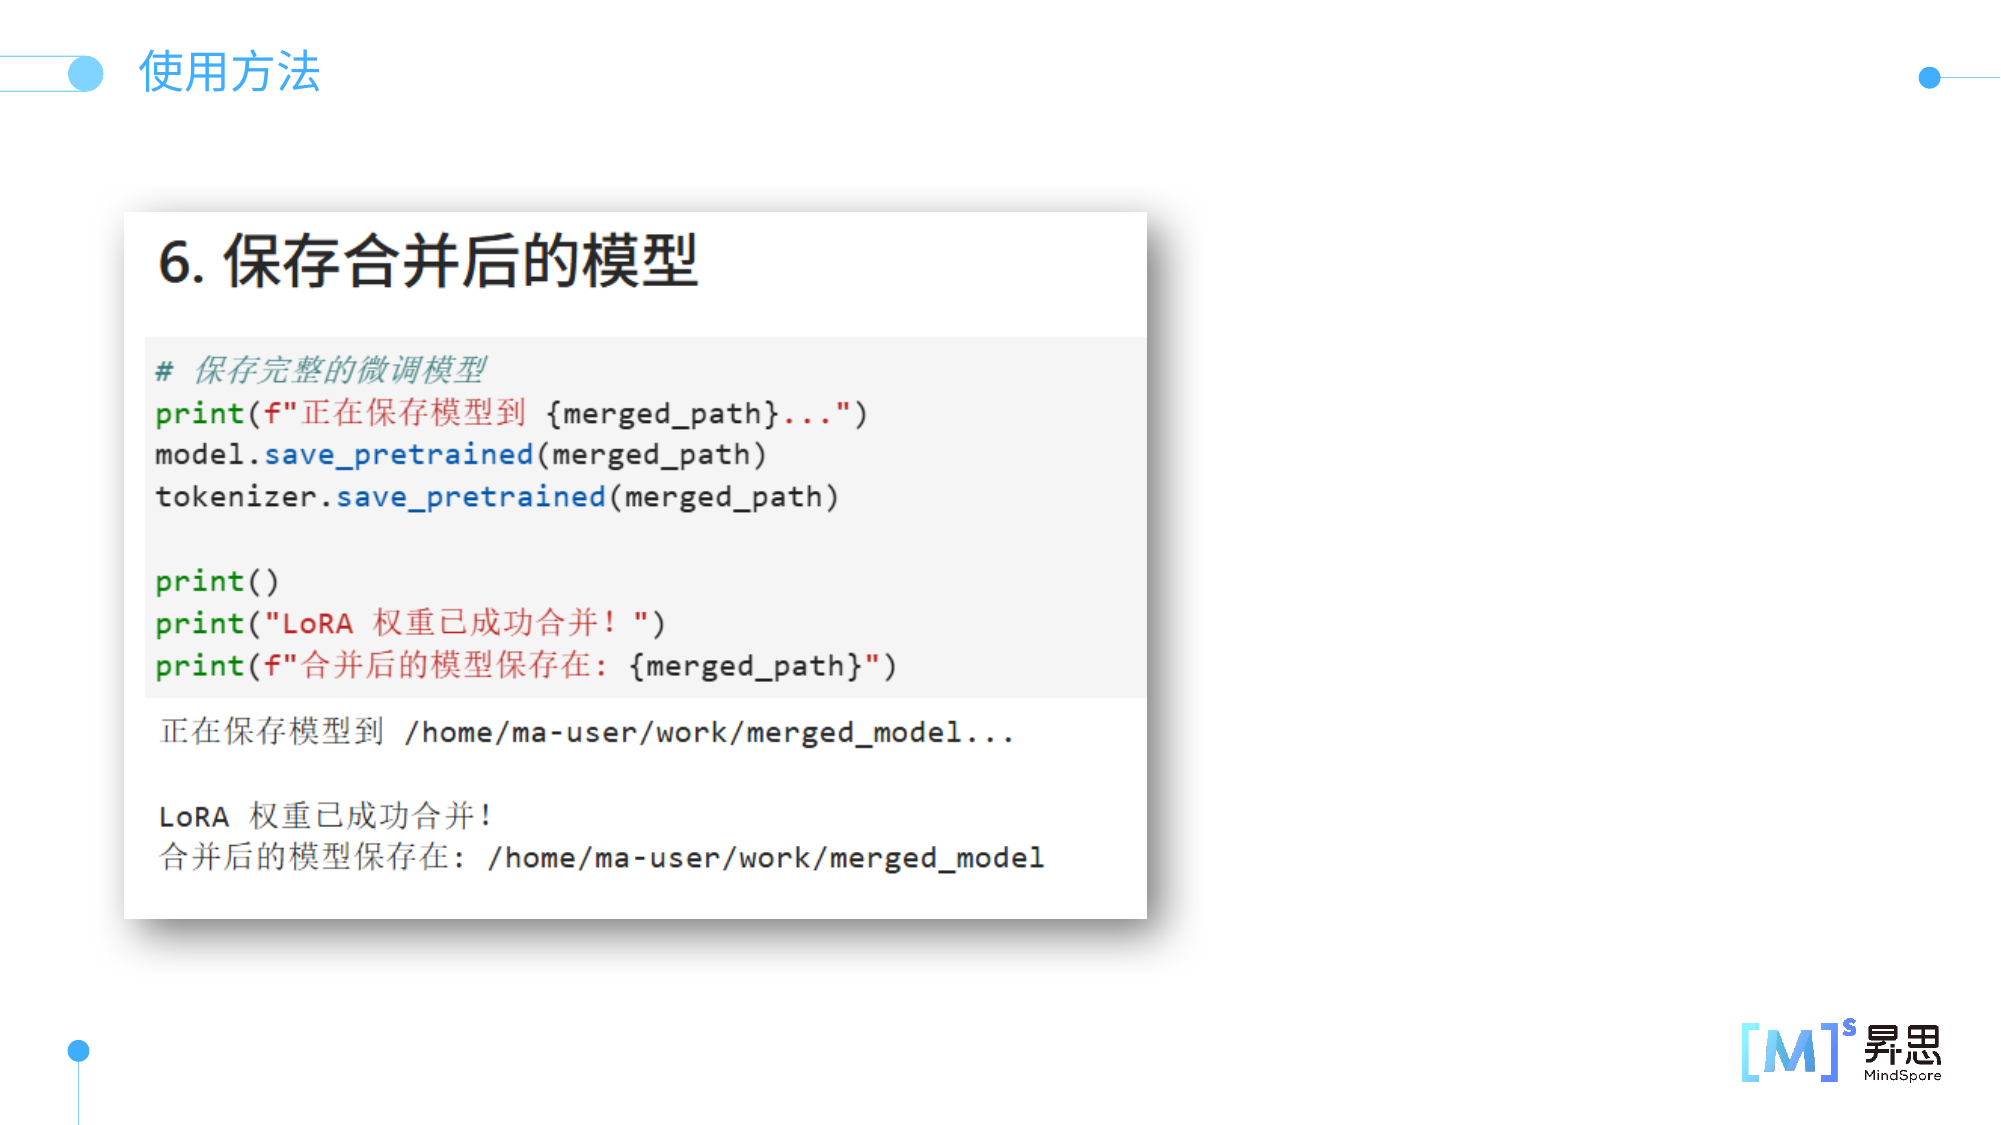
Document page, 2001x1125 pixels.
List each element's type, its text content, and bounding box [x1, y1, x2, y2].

picture [1742, 1018, 1941, 1083]
picture [123, 212, 1147, 919]
list 使用方法 [124, 42, 1305, 114]
